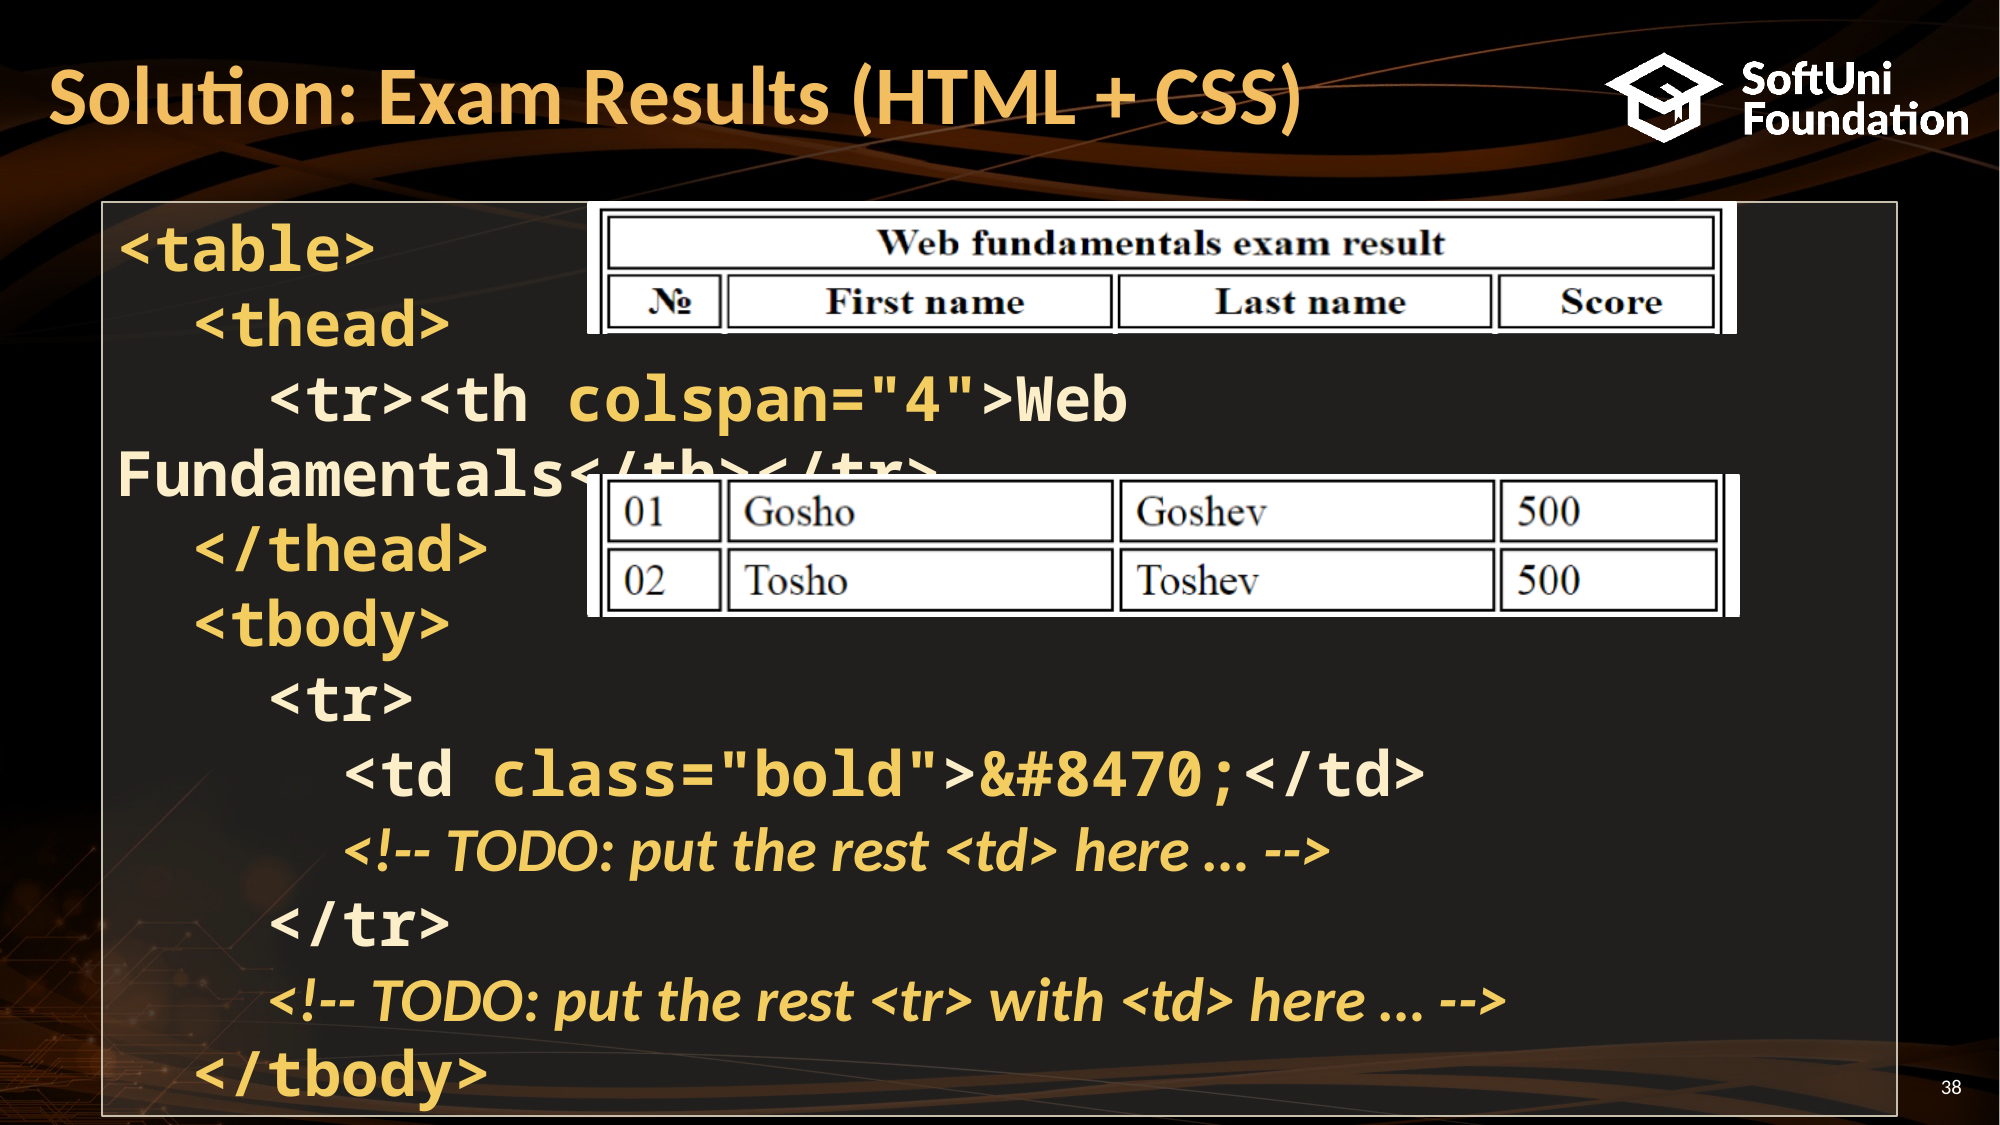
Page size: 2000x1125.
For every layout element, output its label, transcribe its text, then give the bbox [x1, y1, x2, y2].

picture [0, 0, 2000, 1125]
title Solution: Exam Results (HTML + CSS) [30, 6, 1602, 189]
text_box <table> <thead> <tr><th colspan="4">Web Fundamentals</th></tr> </thead> <tbody> <tr> <td class="bold">&#8470;</td> <!-- TODO: put the rest <td> here … --> </tr> <!-- TODO: put the rest <tr> with <td> here … --> </tbody> [102, 201, 1898, 1116]
slide_number 38 [1898, 1070, 1968, 1103]
